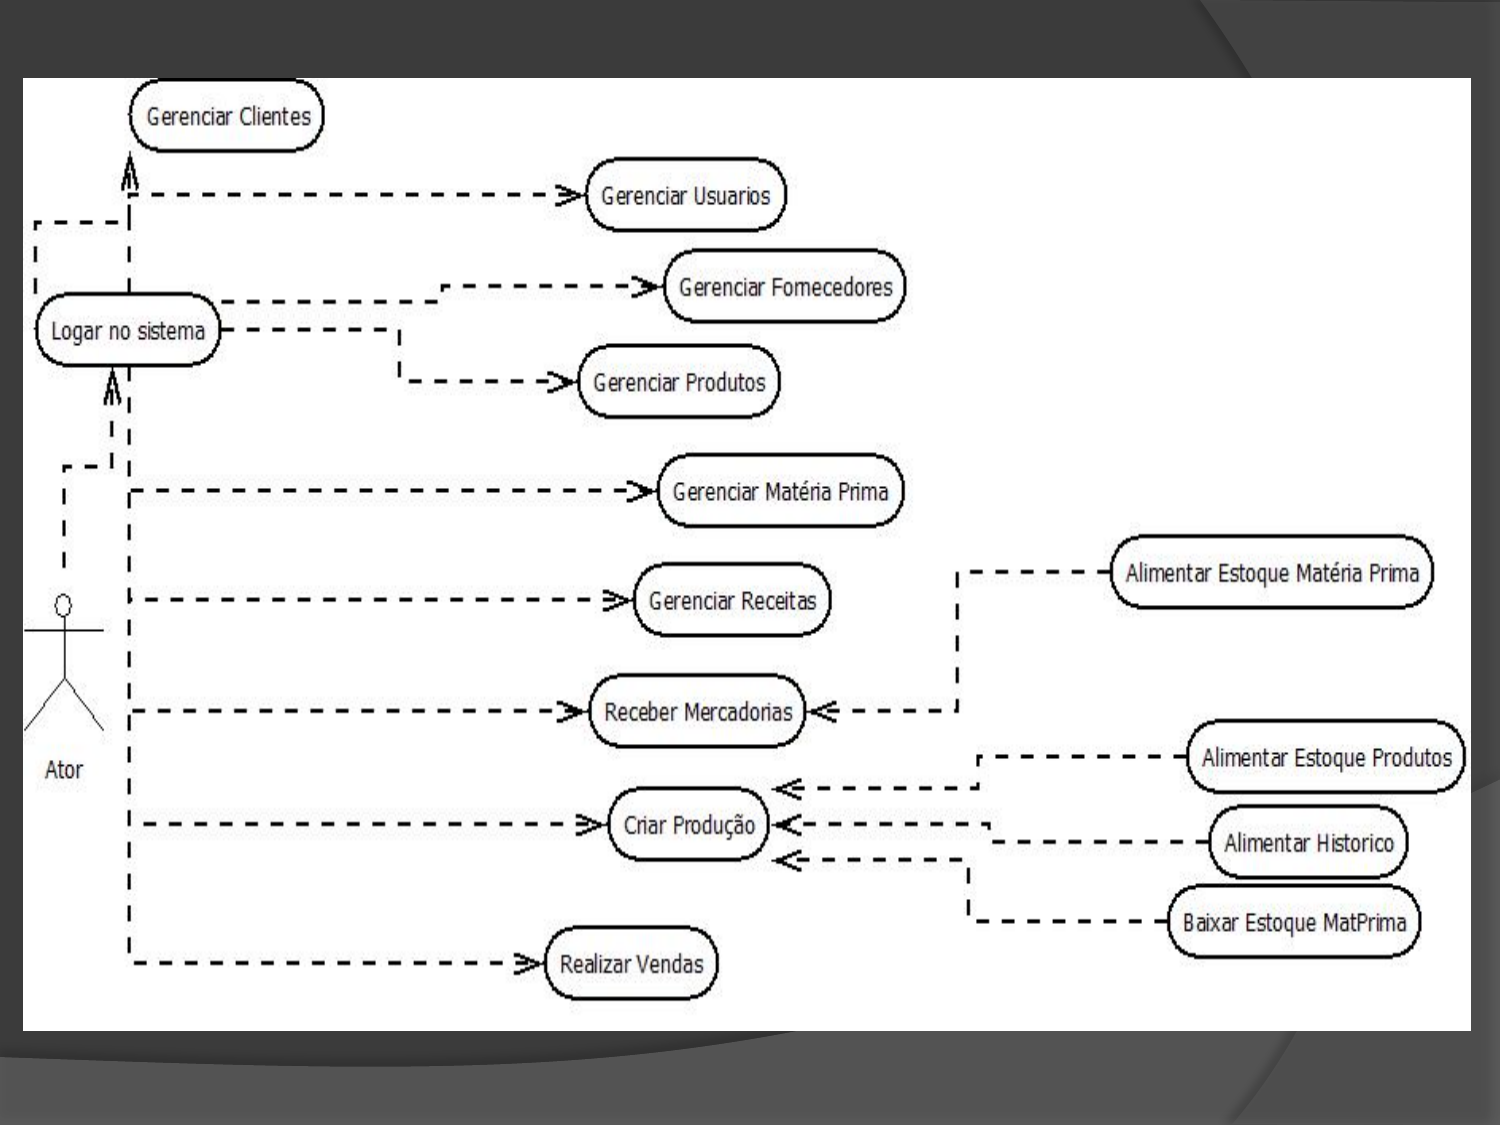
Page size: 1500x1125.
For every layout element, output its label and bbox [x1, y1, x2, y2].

picture [23, 77, 1471, 1031]
